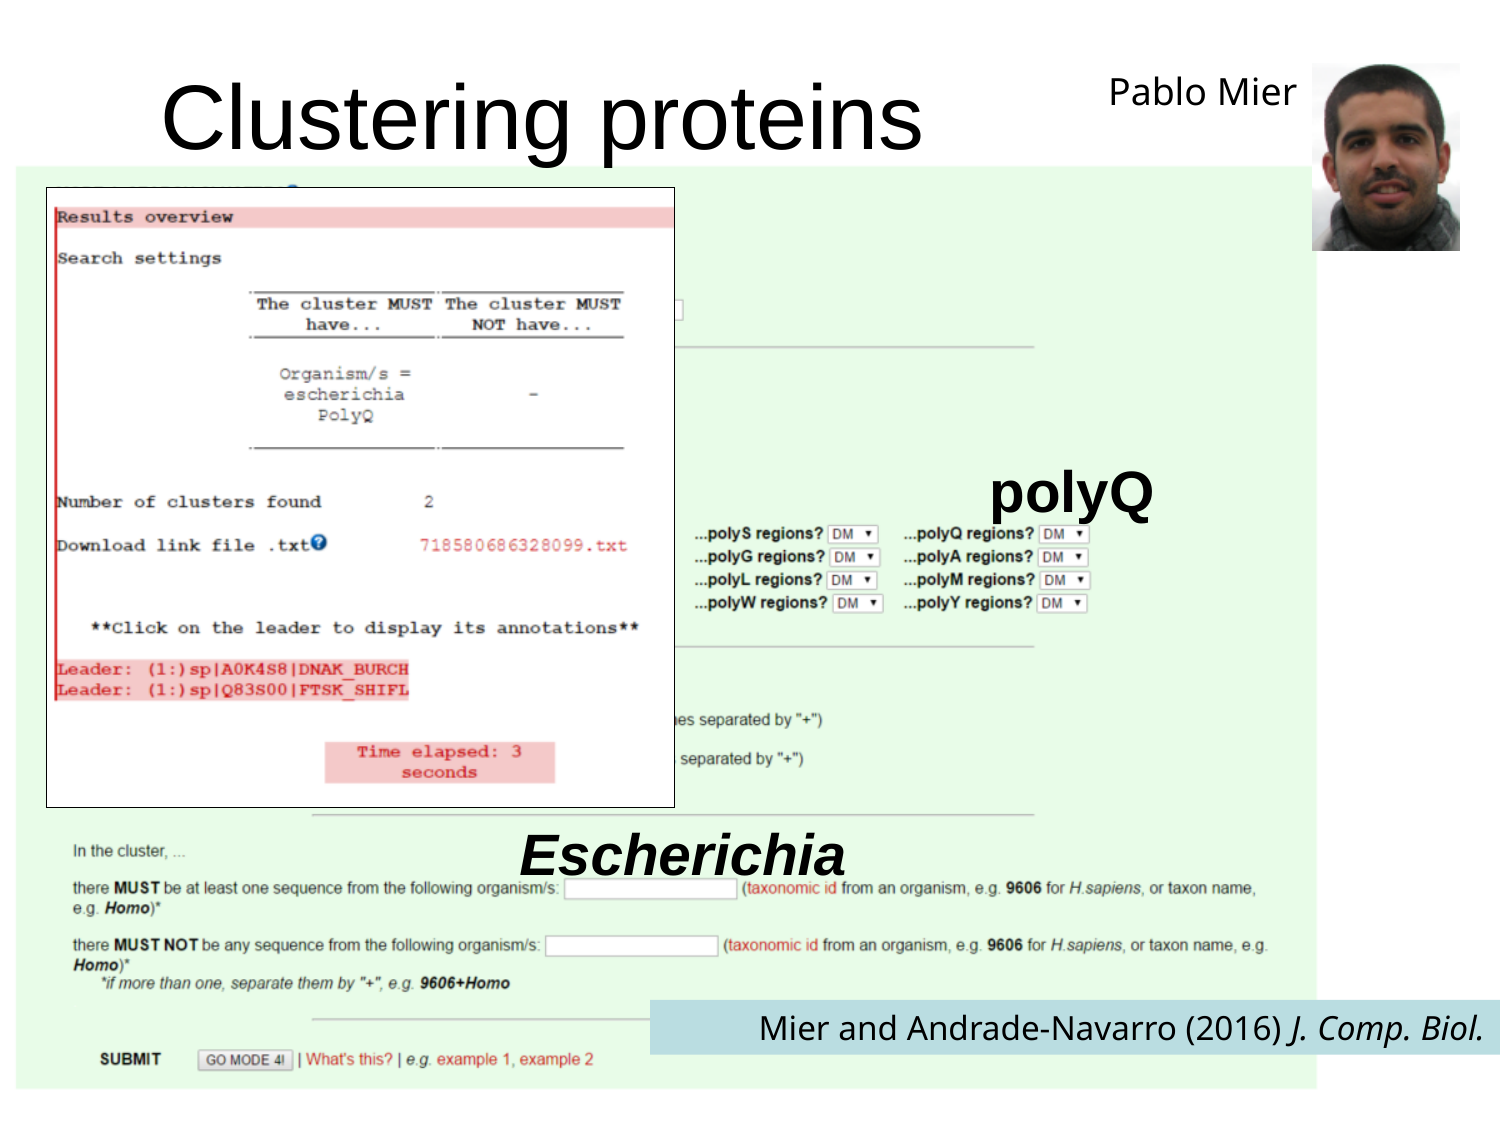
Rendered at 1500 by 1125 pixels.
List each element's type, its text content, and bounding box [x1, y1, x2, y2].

text_box Pablo Mier [1039, 60, 1313, 121]
text_box Mier and Andrade-Navarro (2016) J. Comp. Biol. [1329, 999, 1500, 1055]
title Clustering proteins [37, 0, 1049, 156]
picture [0, 63, 1460, 1097]
